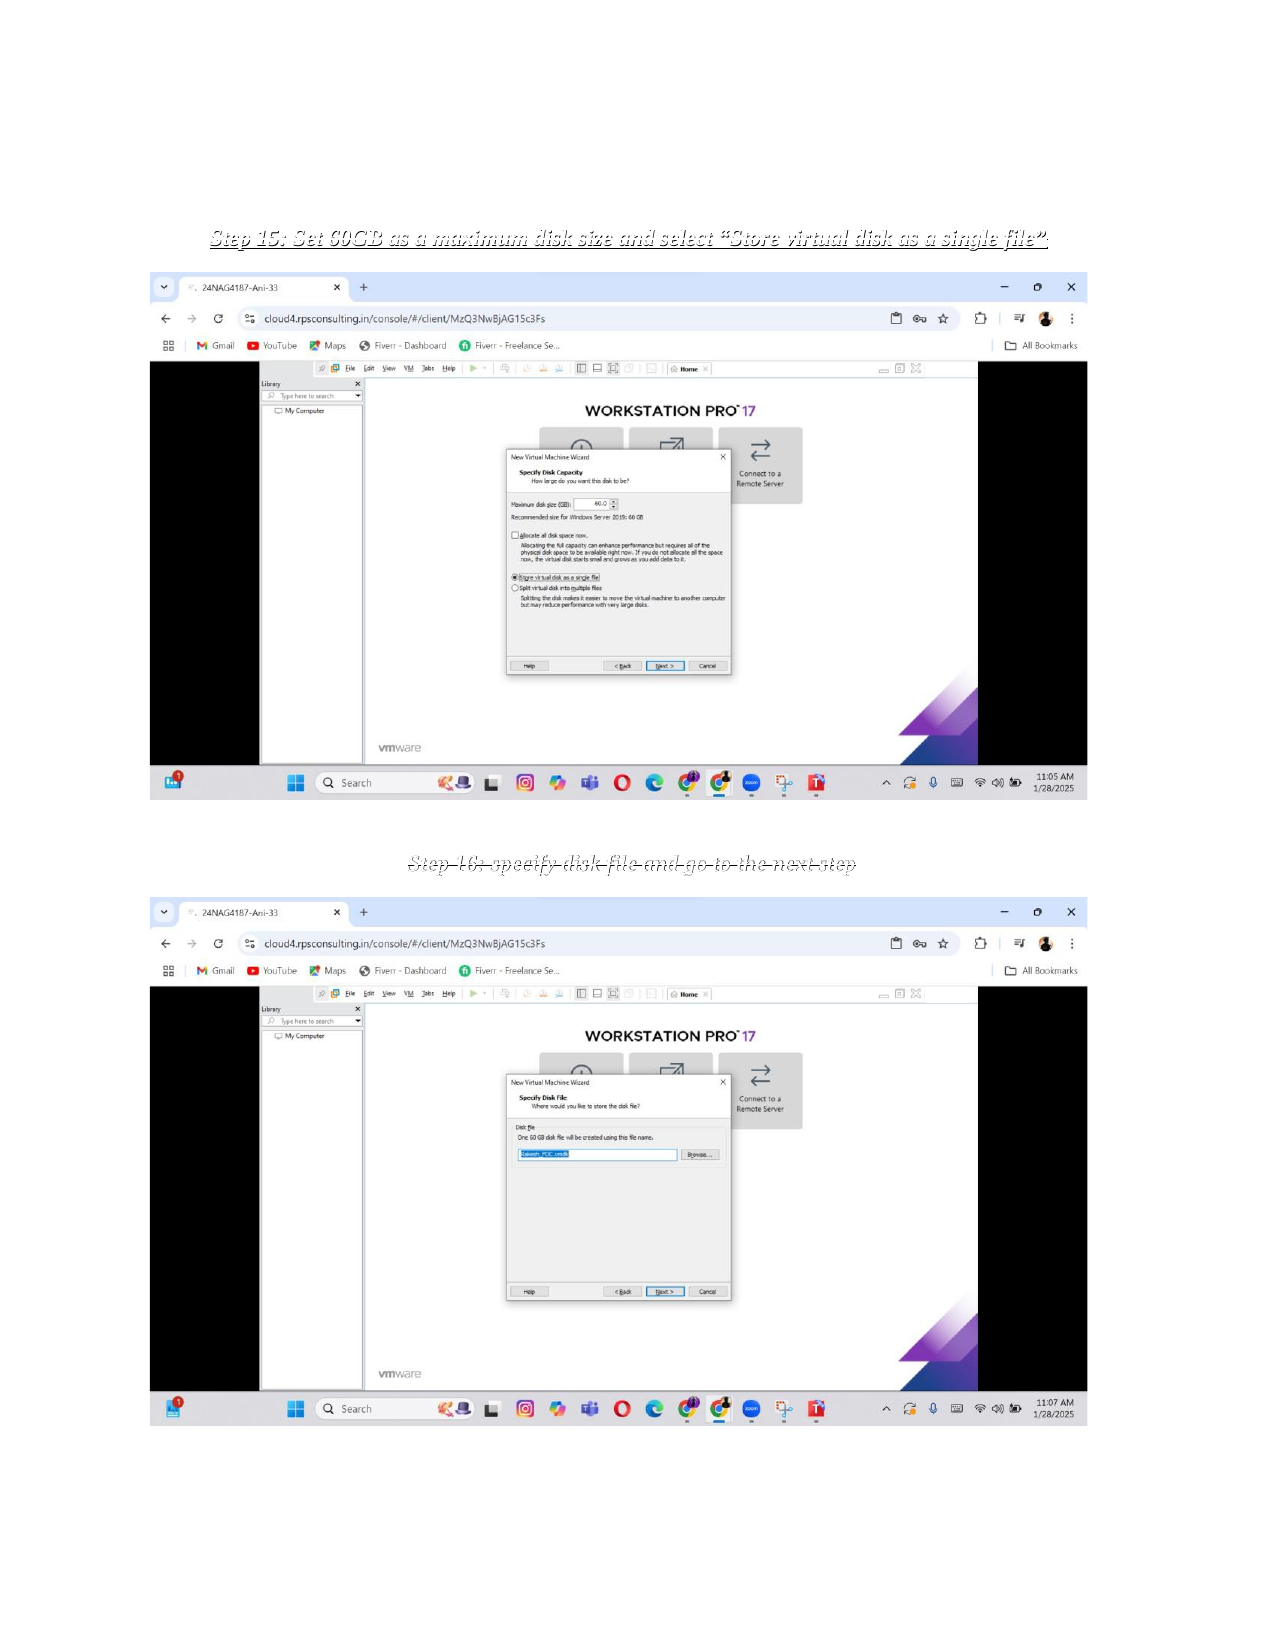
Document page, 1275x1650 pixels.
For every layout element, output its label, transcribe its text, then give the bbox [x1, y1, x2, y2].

text_box Step 16: specify disk file and go to the next step [404, 848, 871, 876]
text_box Step 15: Set 60GB as a maximum disk size and select “Store virtual disk as a single file” [207, 222, 1068, 250]
text_box [150, 897, 1088, 1426]
text_box [150, 272, 1088, 800]
